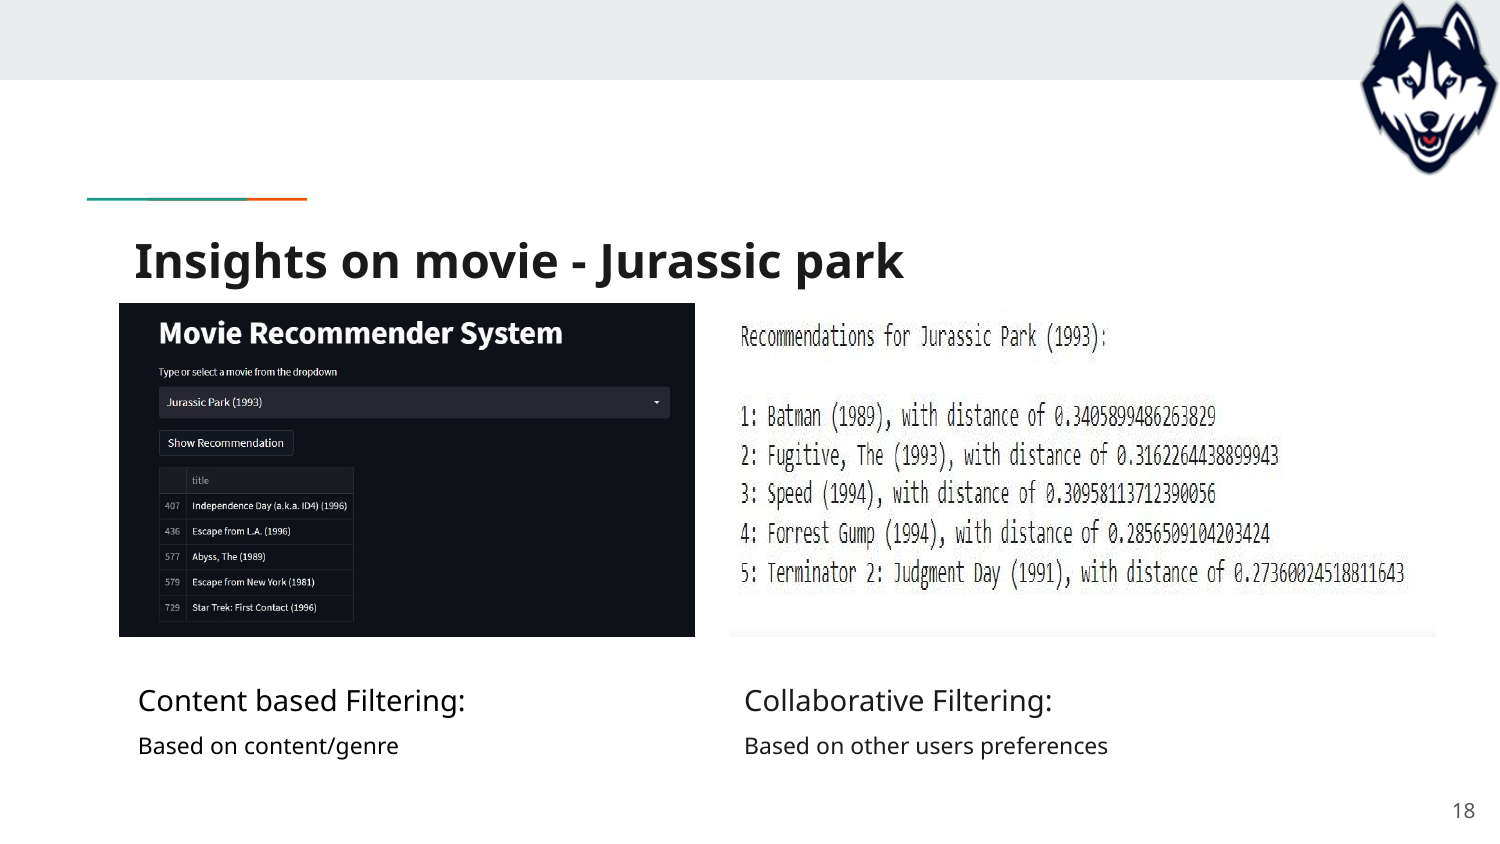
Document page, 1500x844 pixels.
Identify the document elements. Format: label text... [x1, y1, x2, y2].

list Collaborative Filtering: Based on other users preferences [729, 650, 1376, 802]
text_box Content based Filtering: Based on content/genre [122, 650, 698, 808]
title Insights on movie - Jurassic park [119, 216, 1381, 304]
slide_number ‹#› [1400, 779, 1491, 844]
picture [728, 307, 1437, 637]
picture [119, 303, 695, 637]
picture [1359, 0, 1500, 177]
